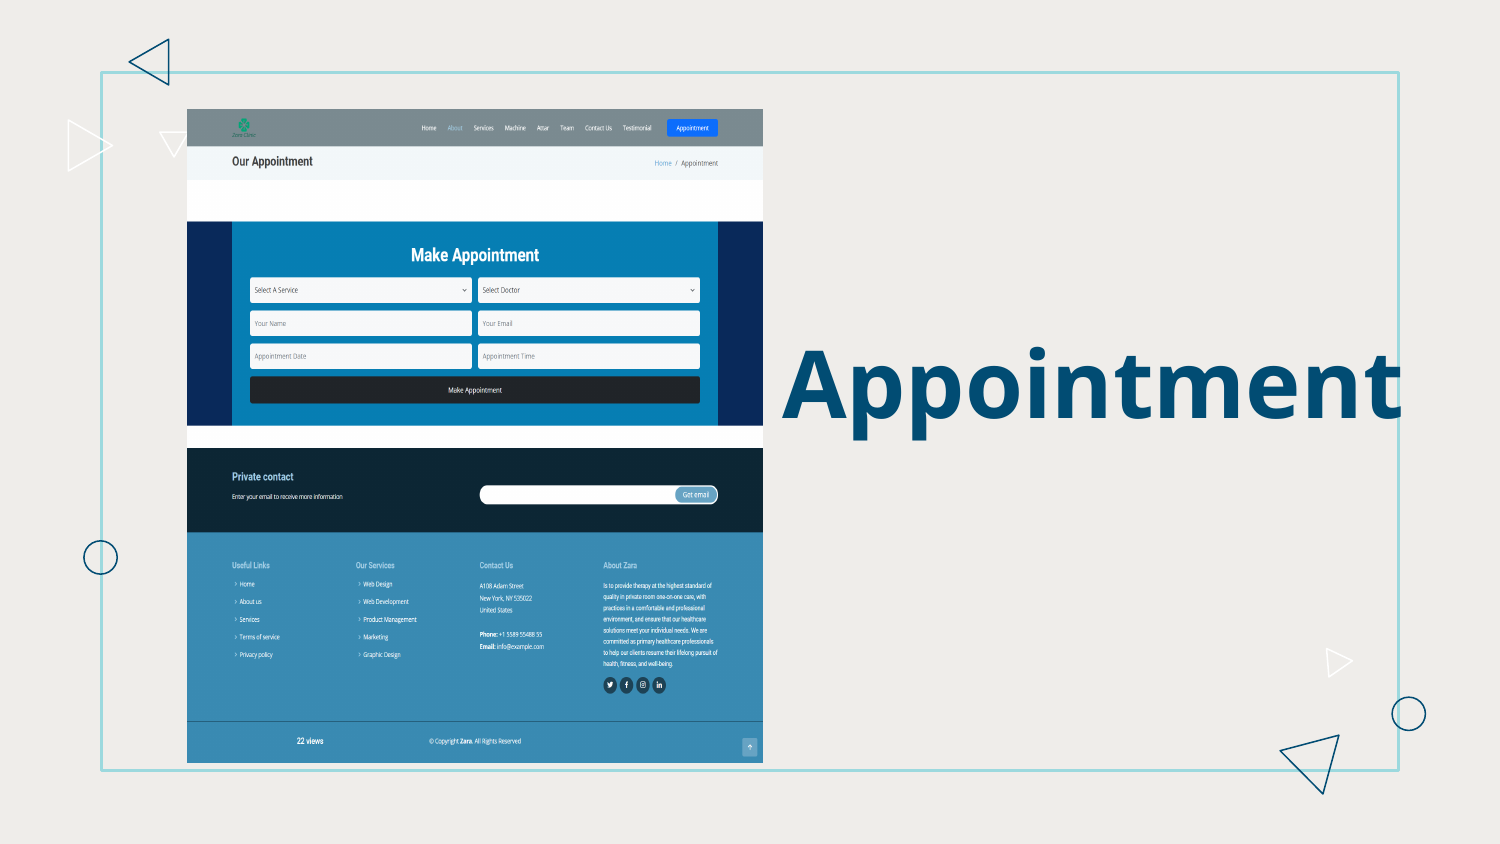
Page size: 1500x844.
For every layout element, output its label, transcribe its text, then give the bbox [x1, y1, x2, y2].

picture [187, 109, 763, 763]
title Appointment [766, 309, 1461, 453]
